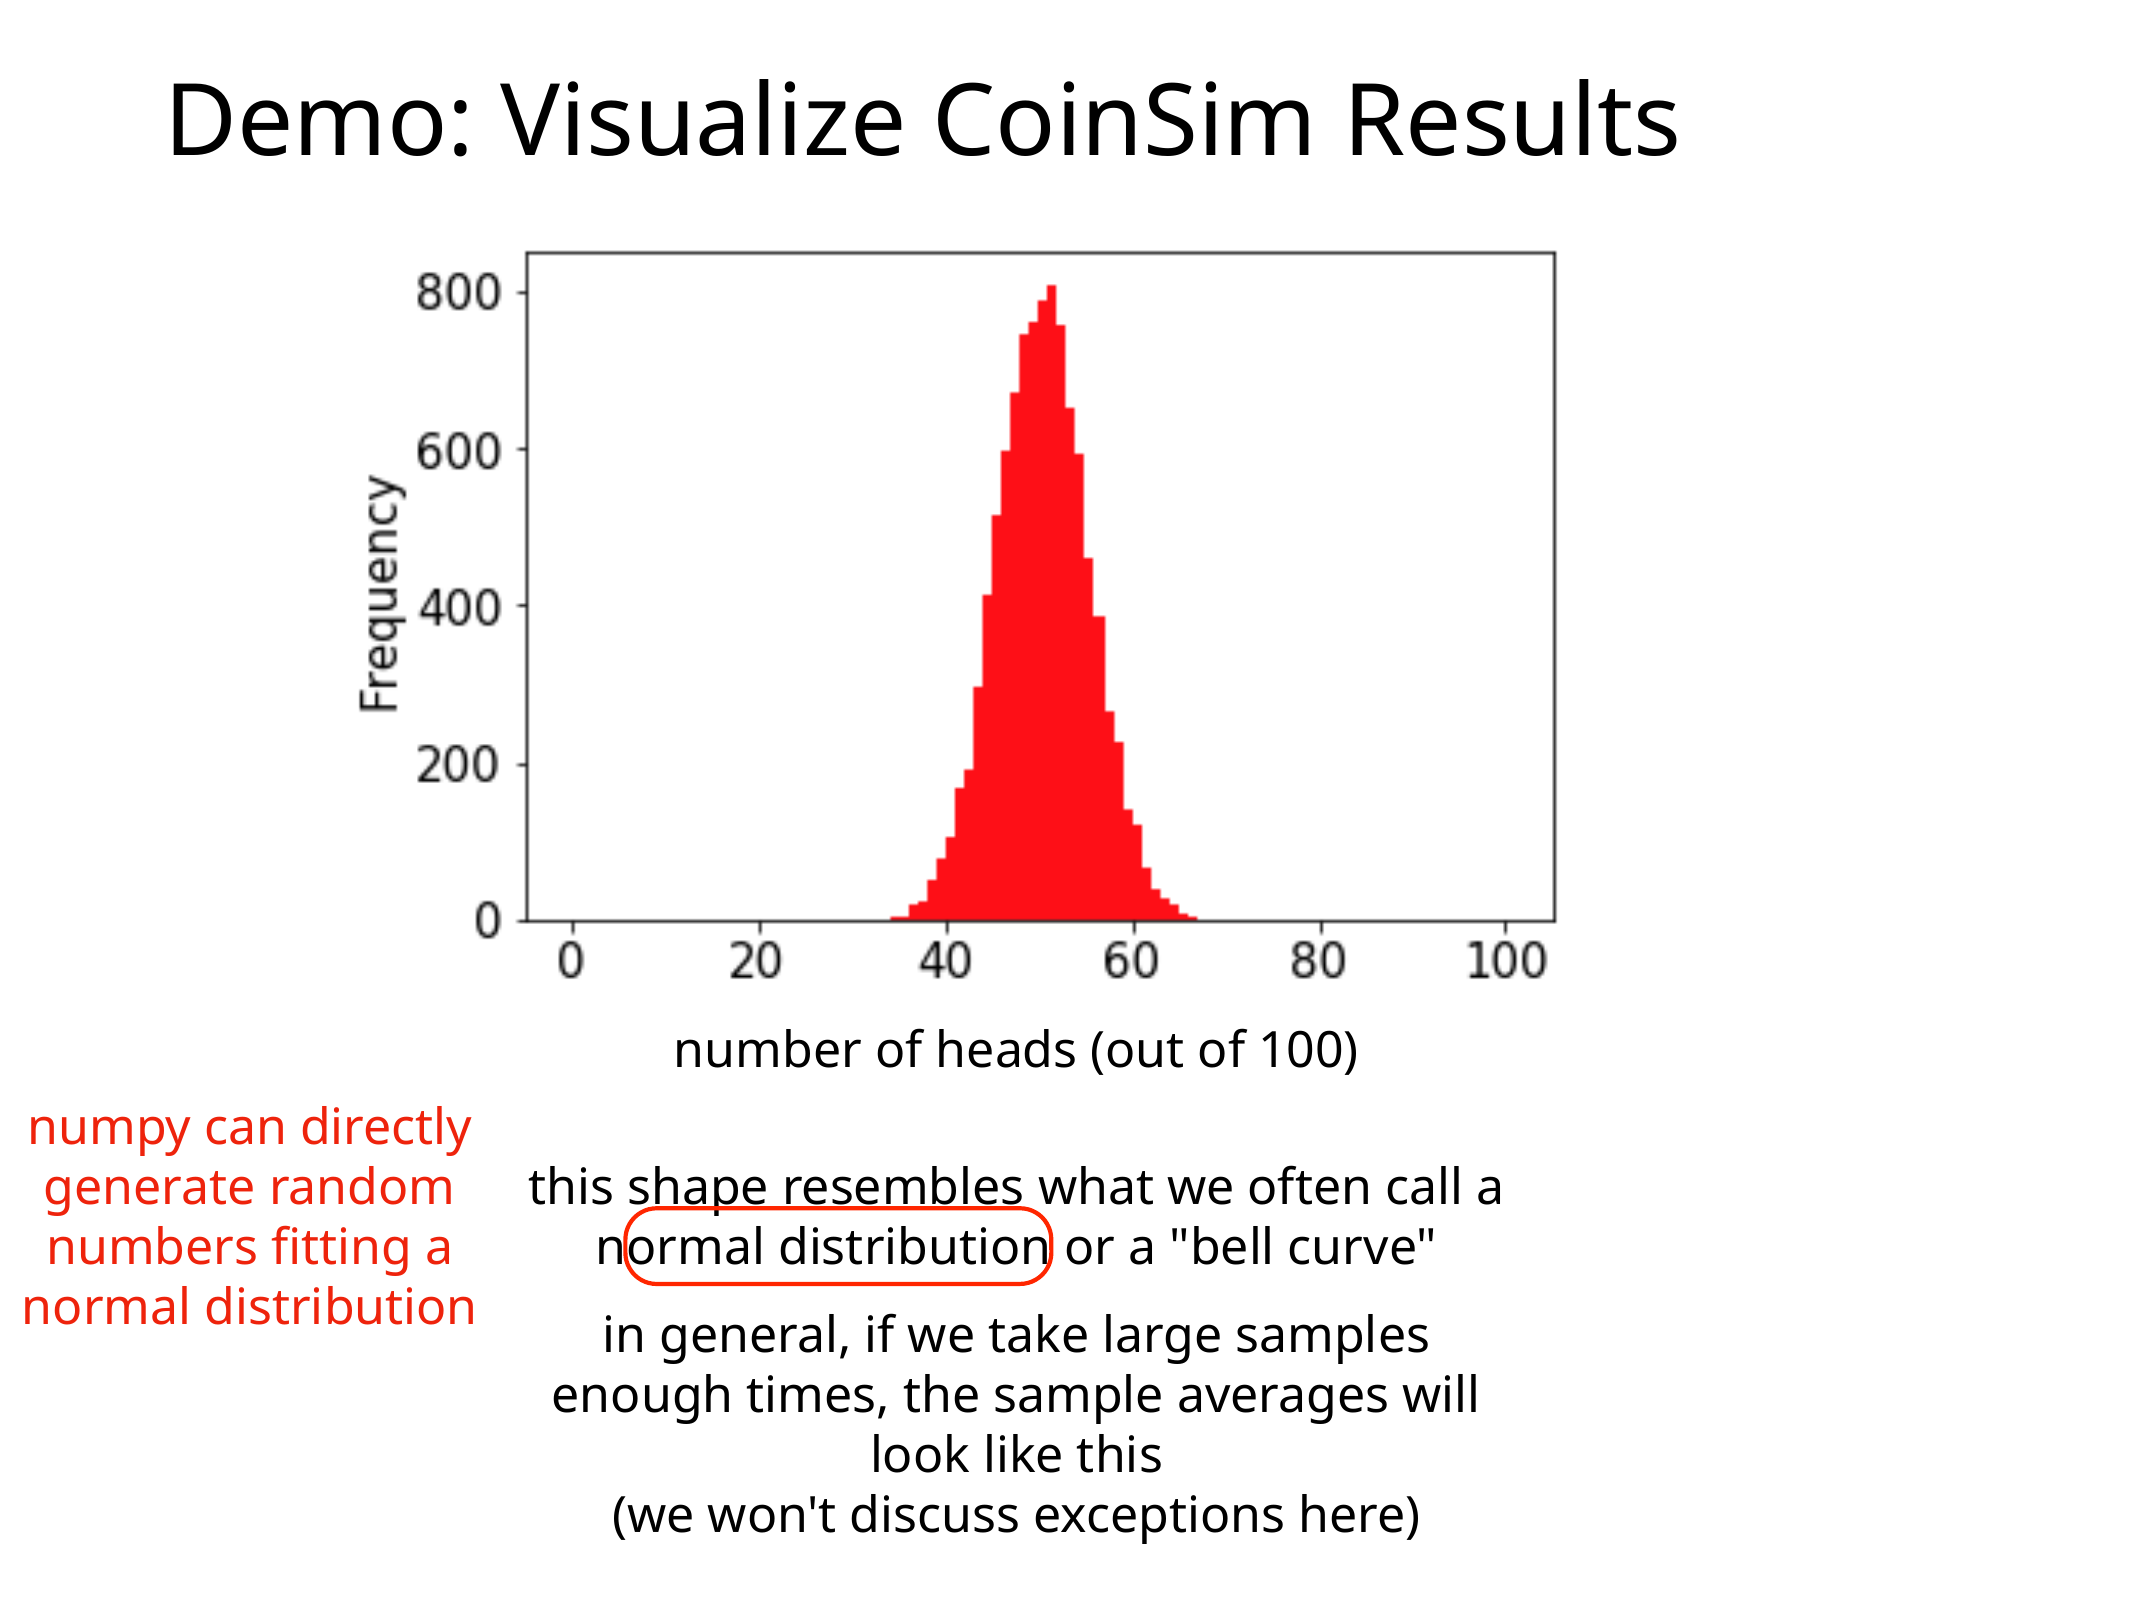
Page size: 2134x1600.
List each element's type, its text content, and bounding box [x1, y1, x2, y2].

text_box [625, 1208, 1052, 1284]
text_box in general, if we take large samples enough times, the sample averages will look like this (we won't discuss exceptions here) [514, 1294, 1519, 1552]
text_box number of heads (out of 100) [665, 1022, 1368, 1087]
text_box numpy can directly generate random numbers fitting a normal distribution [13, 1086, 487, 1343]
title Demo: Visualize CoinSim Results [155, 41, 1978, 191]
text_box this shape resembles what we often call a normal distribution or a "bell curve" [514, 1146, 1519, 1283]
picture [321, 230, 1594, 1022]
